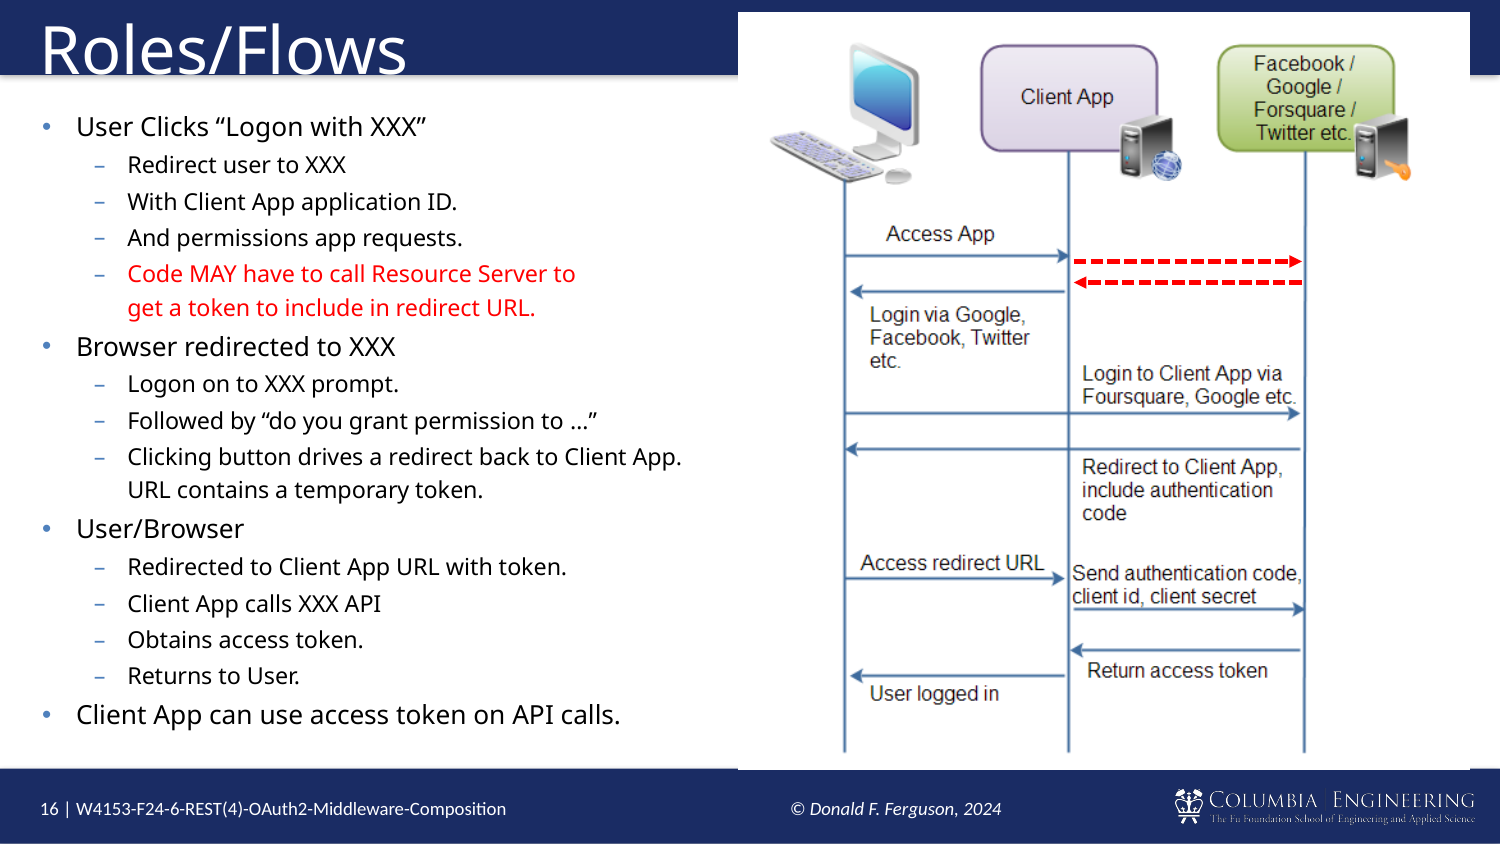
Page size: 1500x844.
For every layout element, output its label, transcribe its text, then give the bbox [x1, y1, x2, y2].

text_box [738, 12, 1471, 771]
title Roles/Flows [24, 9, 1463, 63]
text_box User Clicks “Logon with XXX” Redirect user to XXX With Client App application ID. And permissions app requests. Code MAY have to call Resource Server to get a token to include in redirect URL. Browser redirected to XXX Logon on to XXX prompt. Followed by “do you grant permission to …” Clicking button drives a redirect back to Client App. URL contains a temporary token. User/Browser Redirected to Client App URL with token. Client App calls XXX API Obtains access token. Returns to User. Client App can use access token on API calls. [27, 96, 732, 741]
